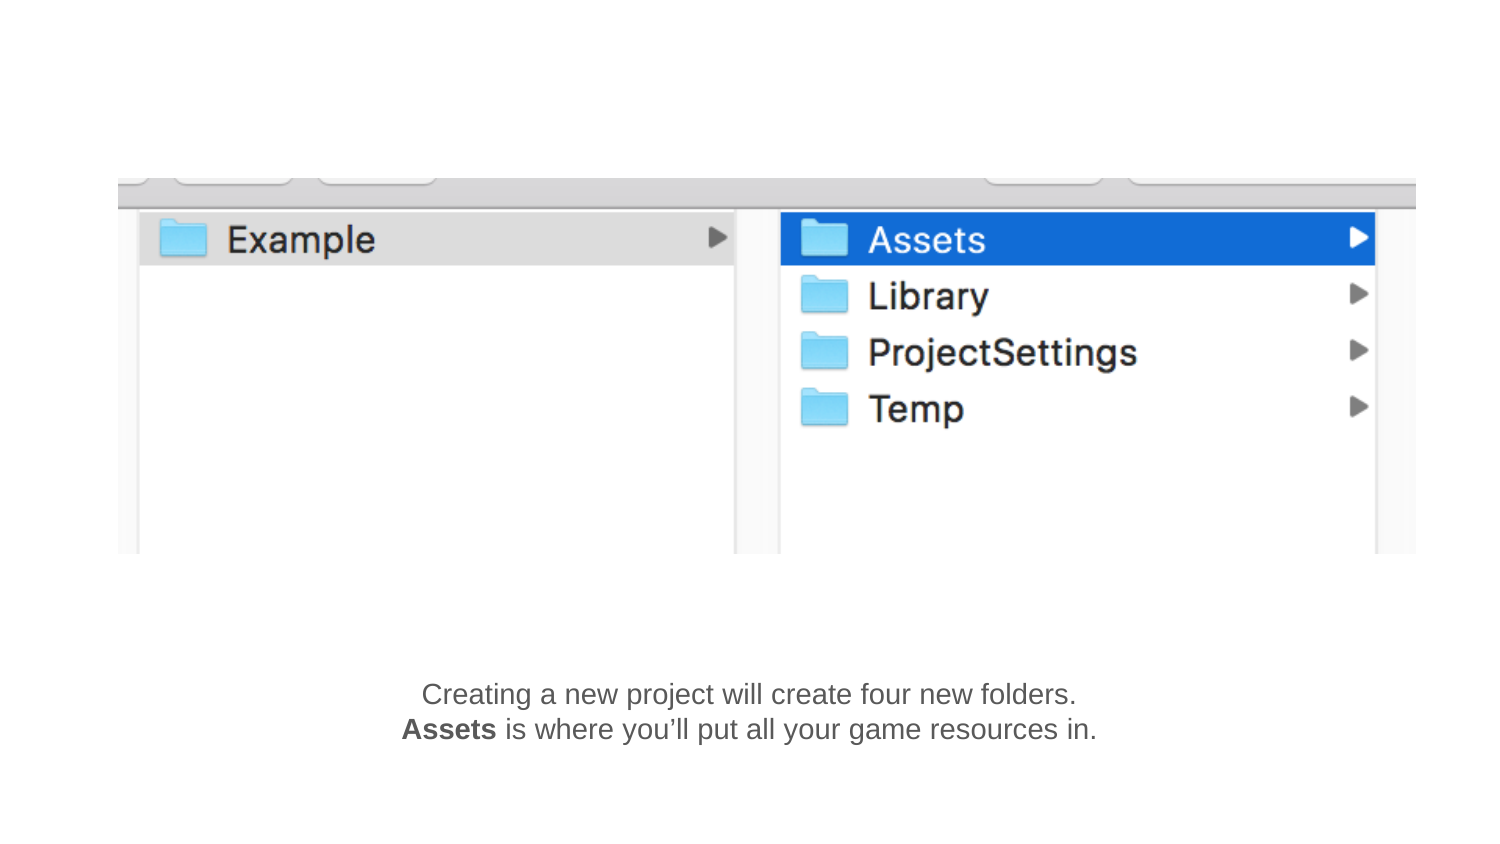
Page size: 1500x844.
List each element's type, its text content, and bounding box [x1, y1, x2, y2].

picture [118, 177, 1416, 554]
subtitle Creating a new project will create four new folders. Assets is where you’ll put all your game resources in. [51, 660, 1449, 791]
